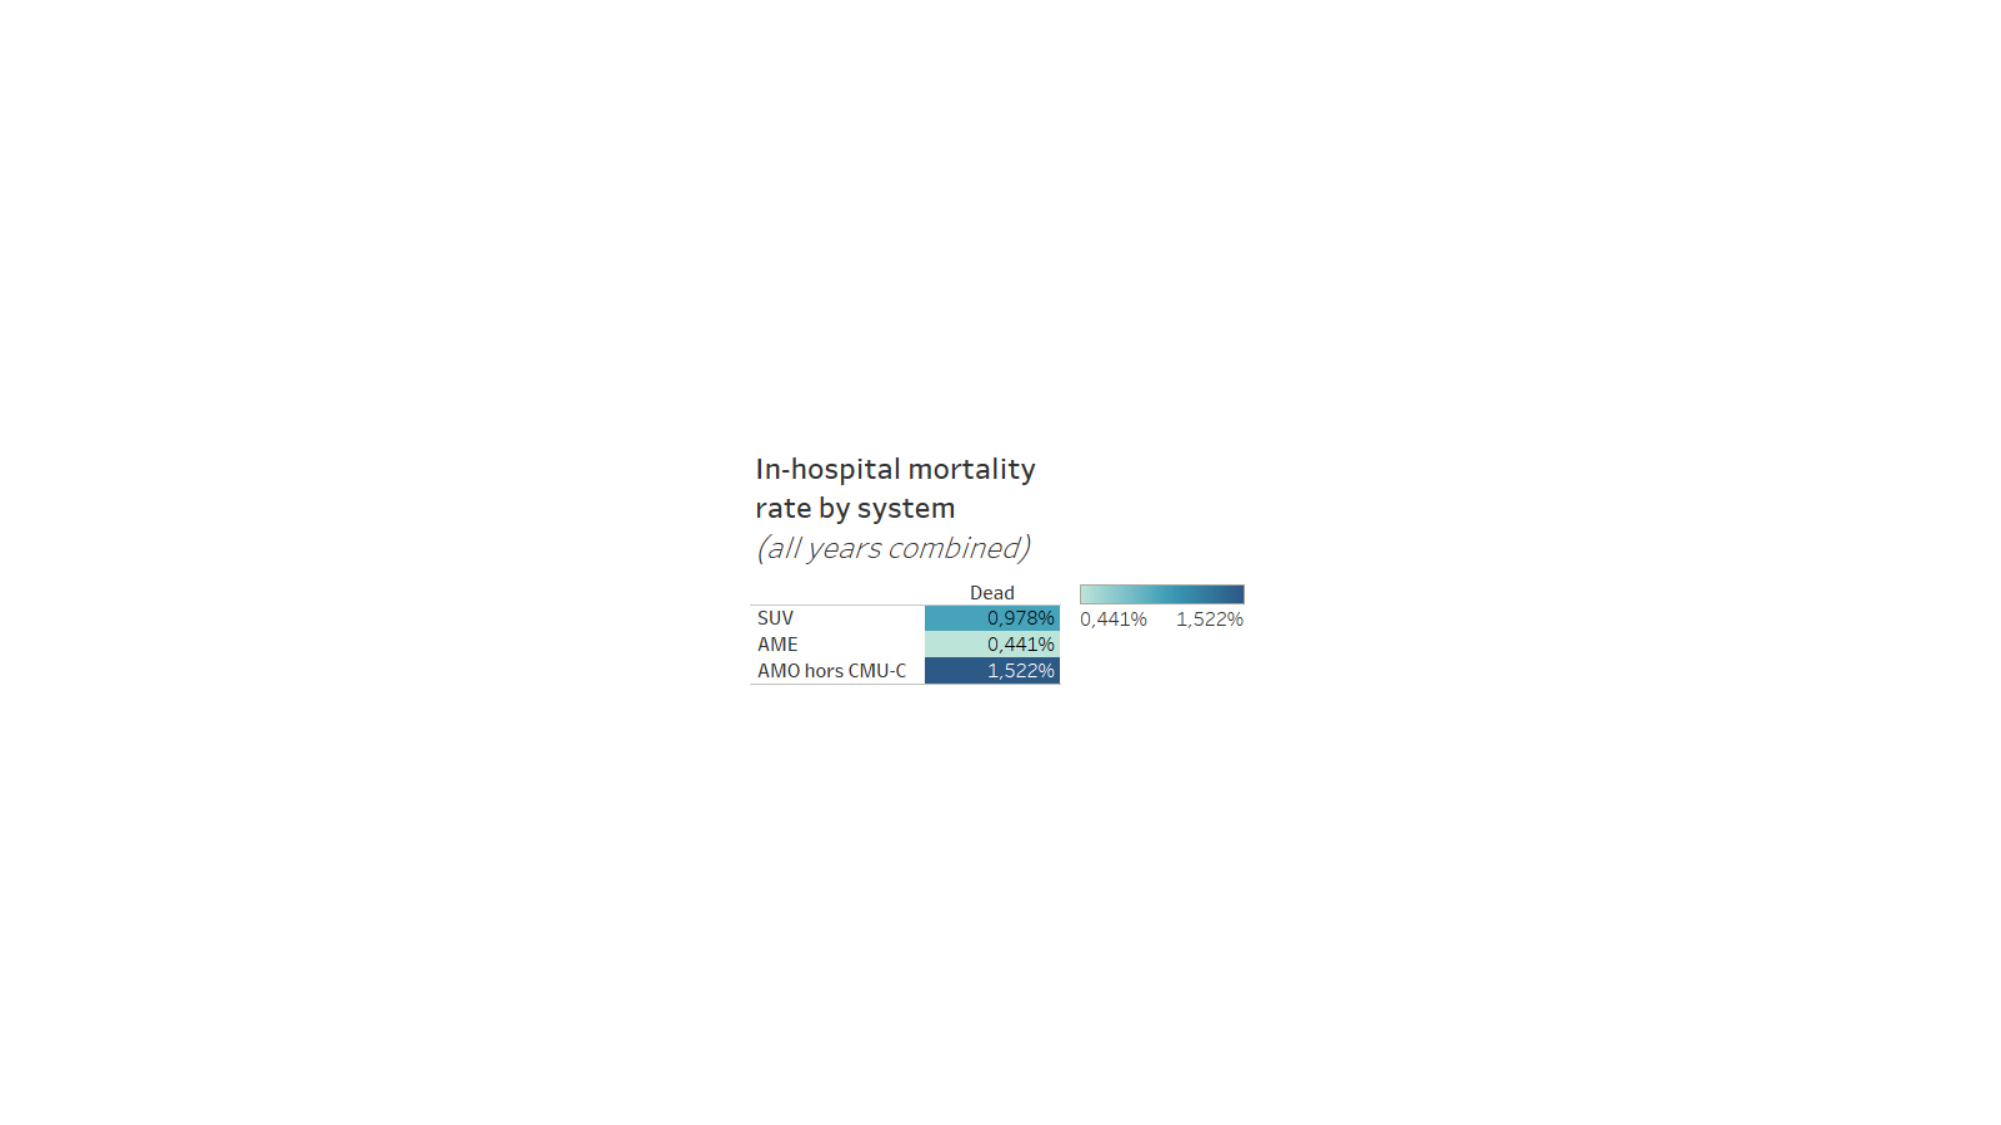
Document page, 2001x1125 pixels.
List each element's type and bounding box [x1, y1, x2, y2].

picture [749, 440, 1250, 685]
